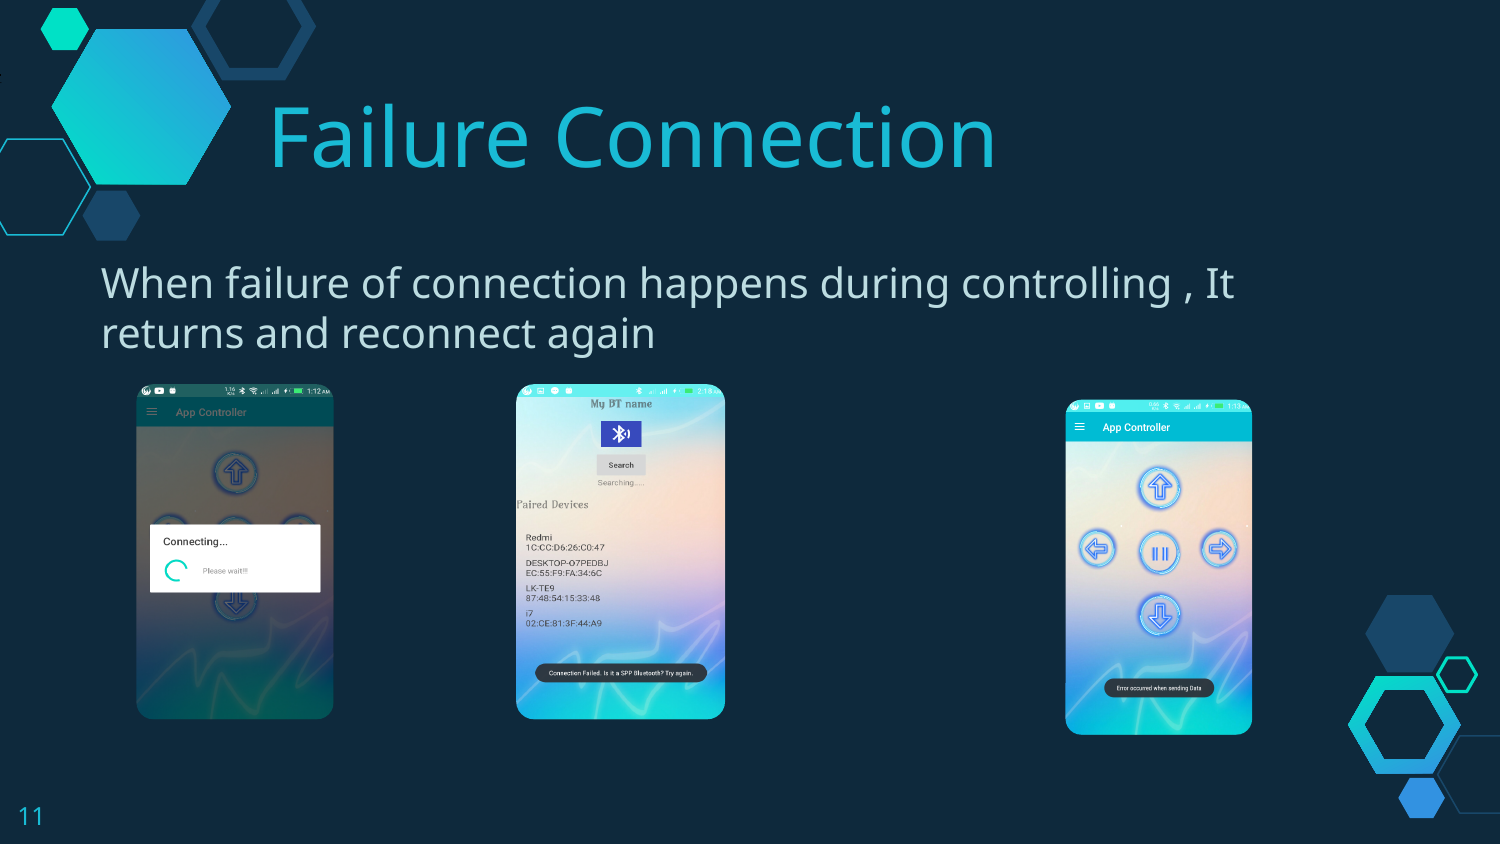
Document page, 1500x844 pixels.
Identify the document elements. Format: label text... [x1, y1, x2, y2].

text_box When failure of connection happens during controlling , It returns and reconnect again [85, 248, 1291, 364]
picture [136, 383, 334, 720]
picture [1065, 399, 1253, 736]
picture [515, 383, 726, 720]
text_box Failure Connection [252, 93, 1064, 200]
slide_number 11 [2, 785, 93, 844]
